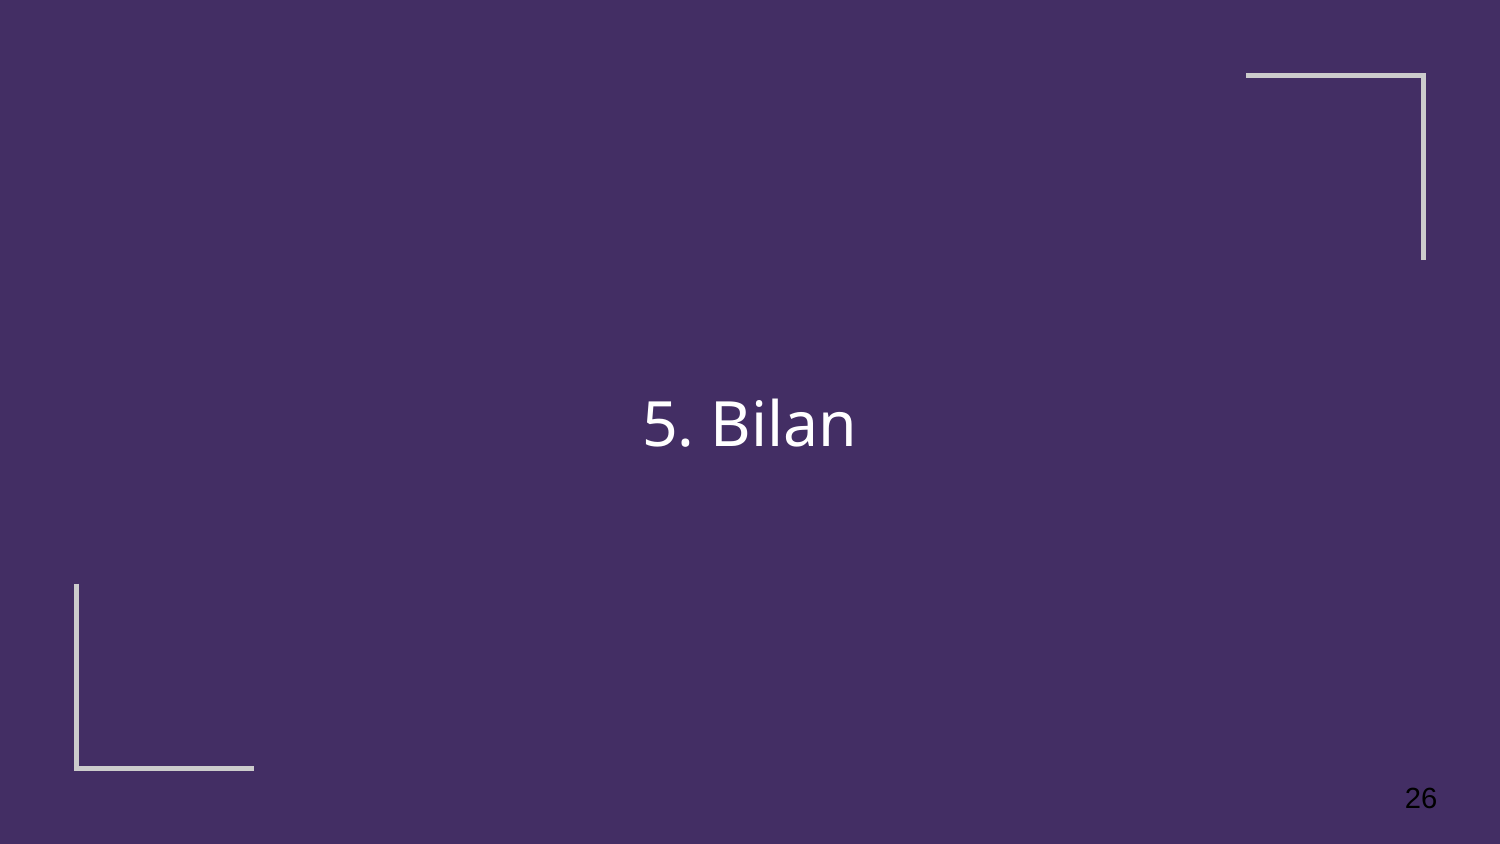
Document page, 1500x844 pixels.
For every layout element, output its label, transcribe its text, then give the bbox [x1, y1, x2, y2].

slide_number 26 [1389, 764, 1480, 830]
title 5. Bilan [126, 296, 1374, 548]
